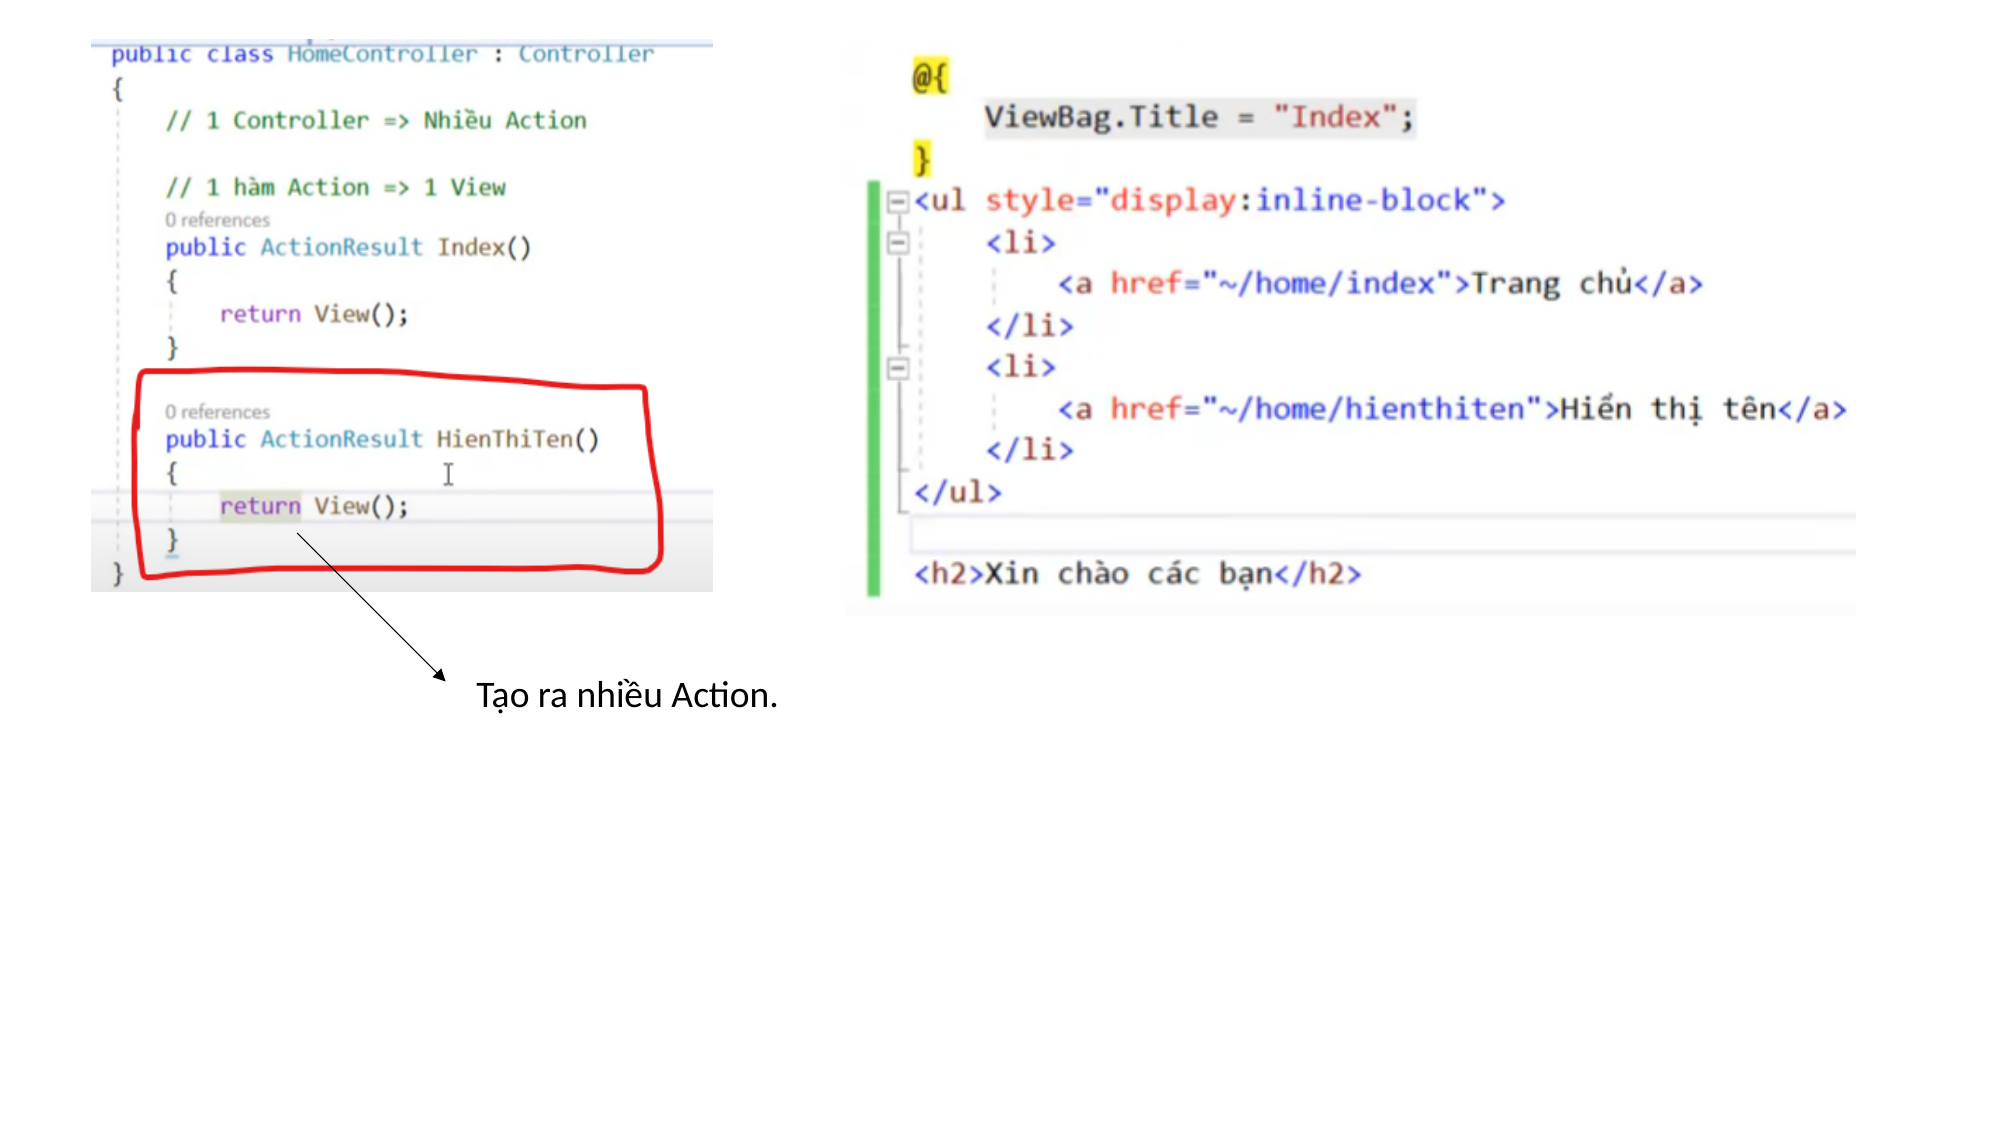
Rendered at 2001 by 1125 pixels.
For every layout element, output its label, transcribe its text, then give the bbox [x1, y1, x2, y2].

picture [91, 39, 713, 592]
picture [845, 39, 1856, 617]
text_box Tạo ra nhiều Action. [461, 662, 924, 723]
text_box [297, 532, 446, 682]
